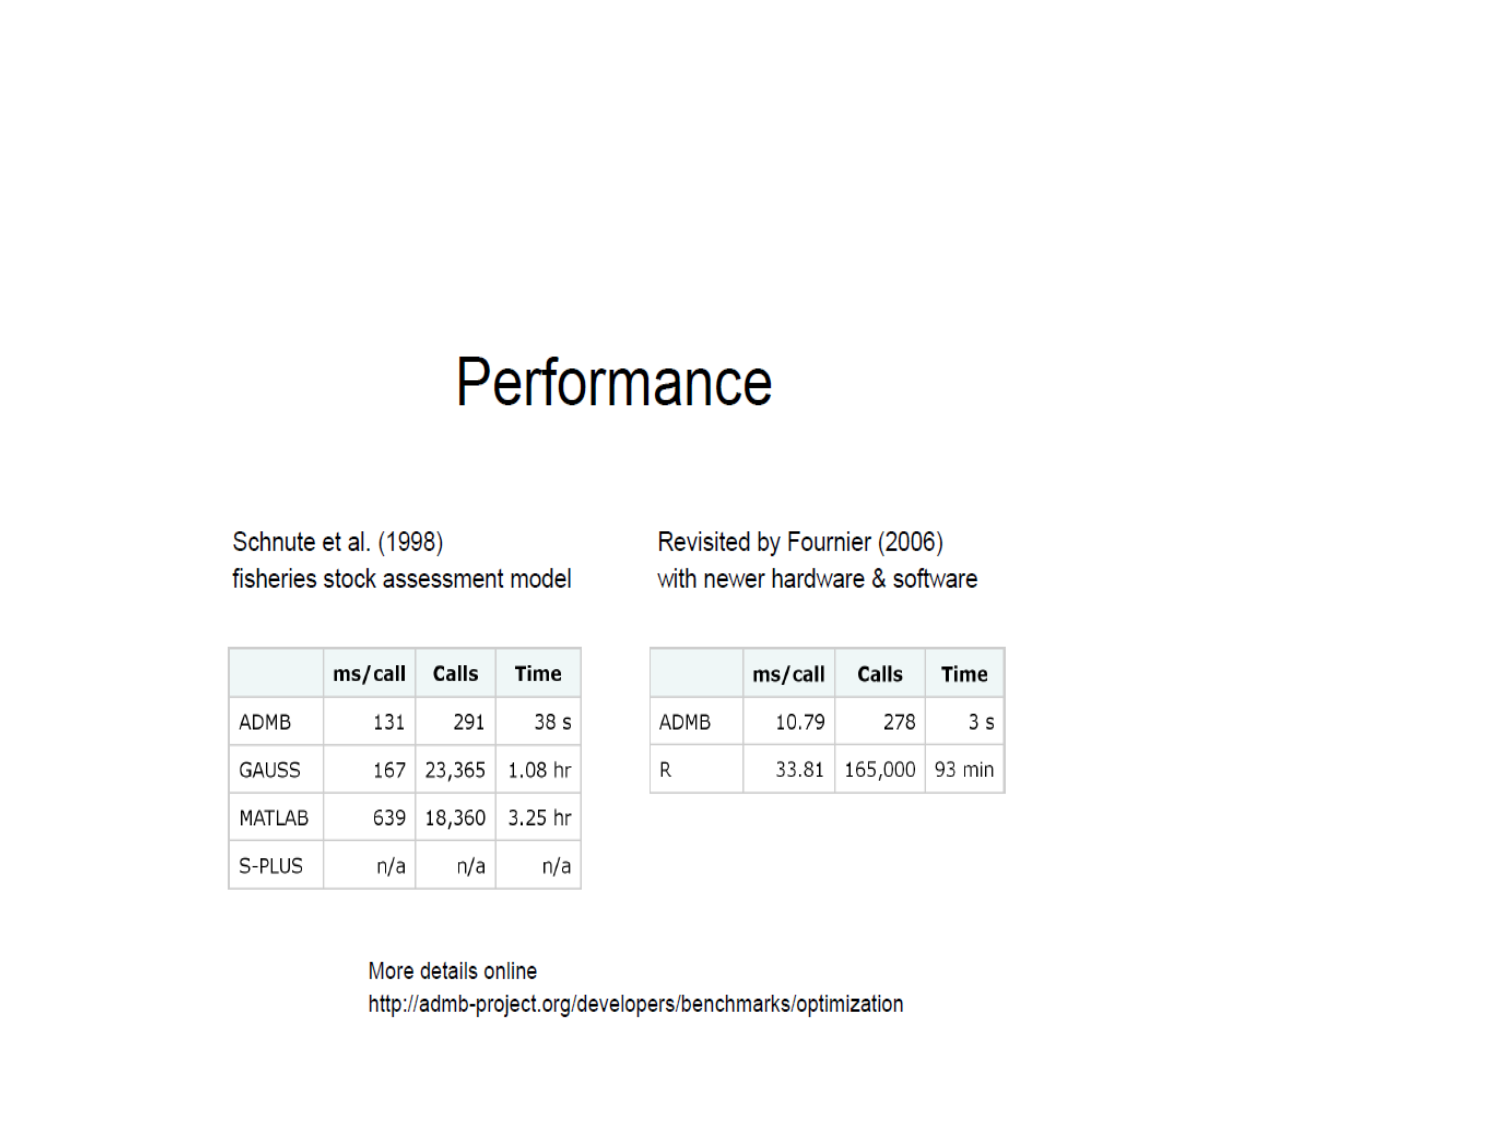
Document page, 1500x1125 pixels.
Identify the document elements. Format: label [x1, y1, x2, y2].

picture [160, 278, 1066, 1095]
